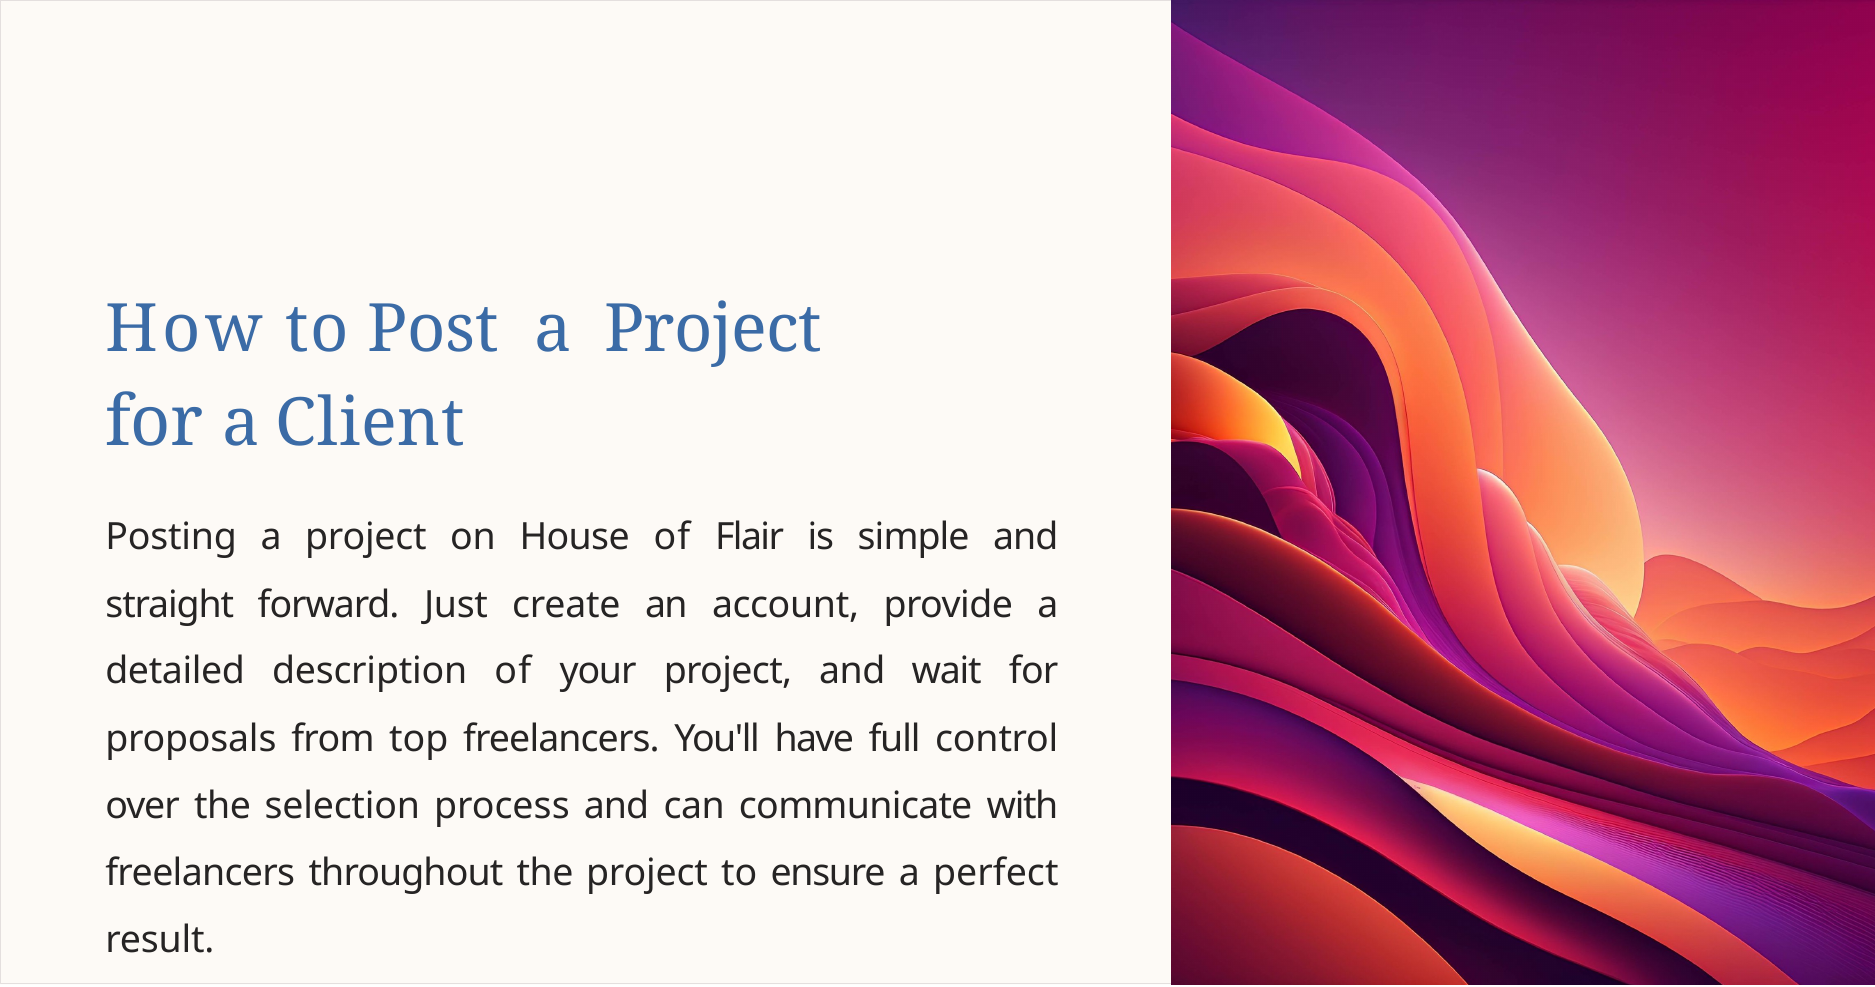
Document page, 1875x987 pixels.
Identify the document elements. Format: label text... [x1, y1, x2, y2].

text_box Posting a project on House of Flair is simple and straight forward. Just create an account, provide a detailed description of your project, and wait for proposals from top freelancers. You'll have full control over the selection process and can communicate with freelancers throughout the project to ensure a perfect result. [103, 488, 1060, 960]
title How to Post a Project for a Client [103, 271, 938, 460]
picture [1171, 0, 1875, 985]
